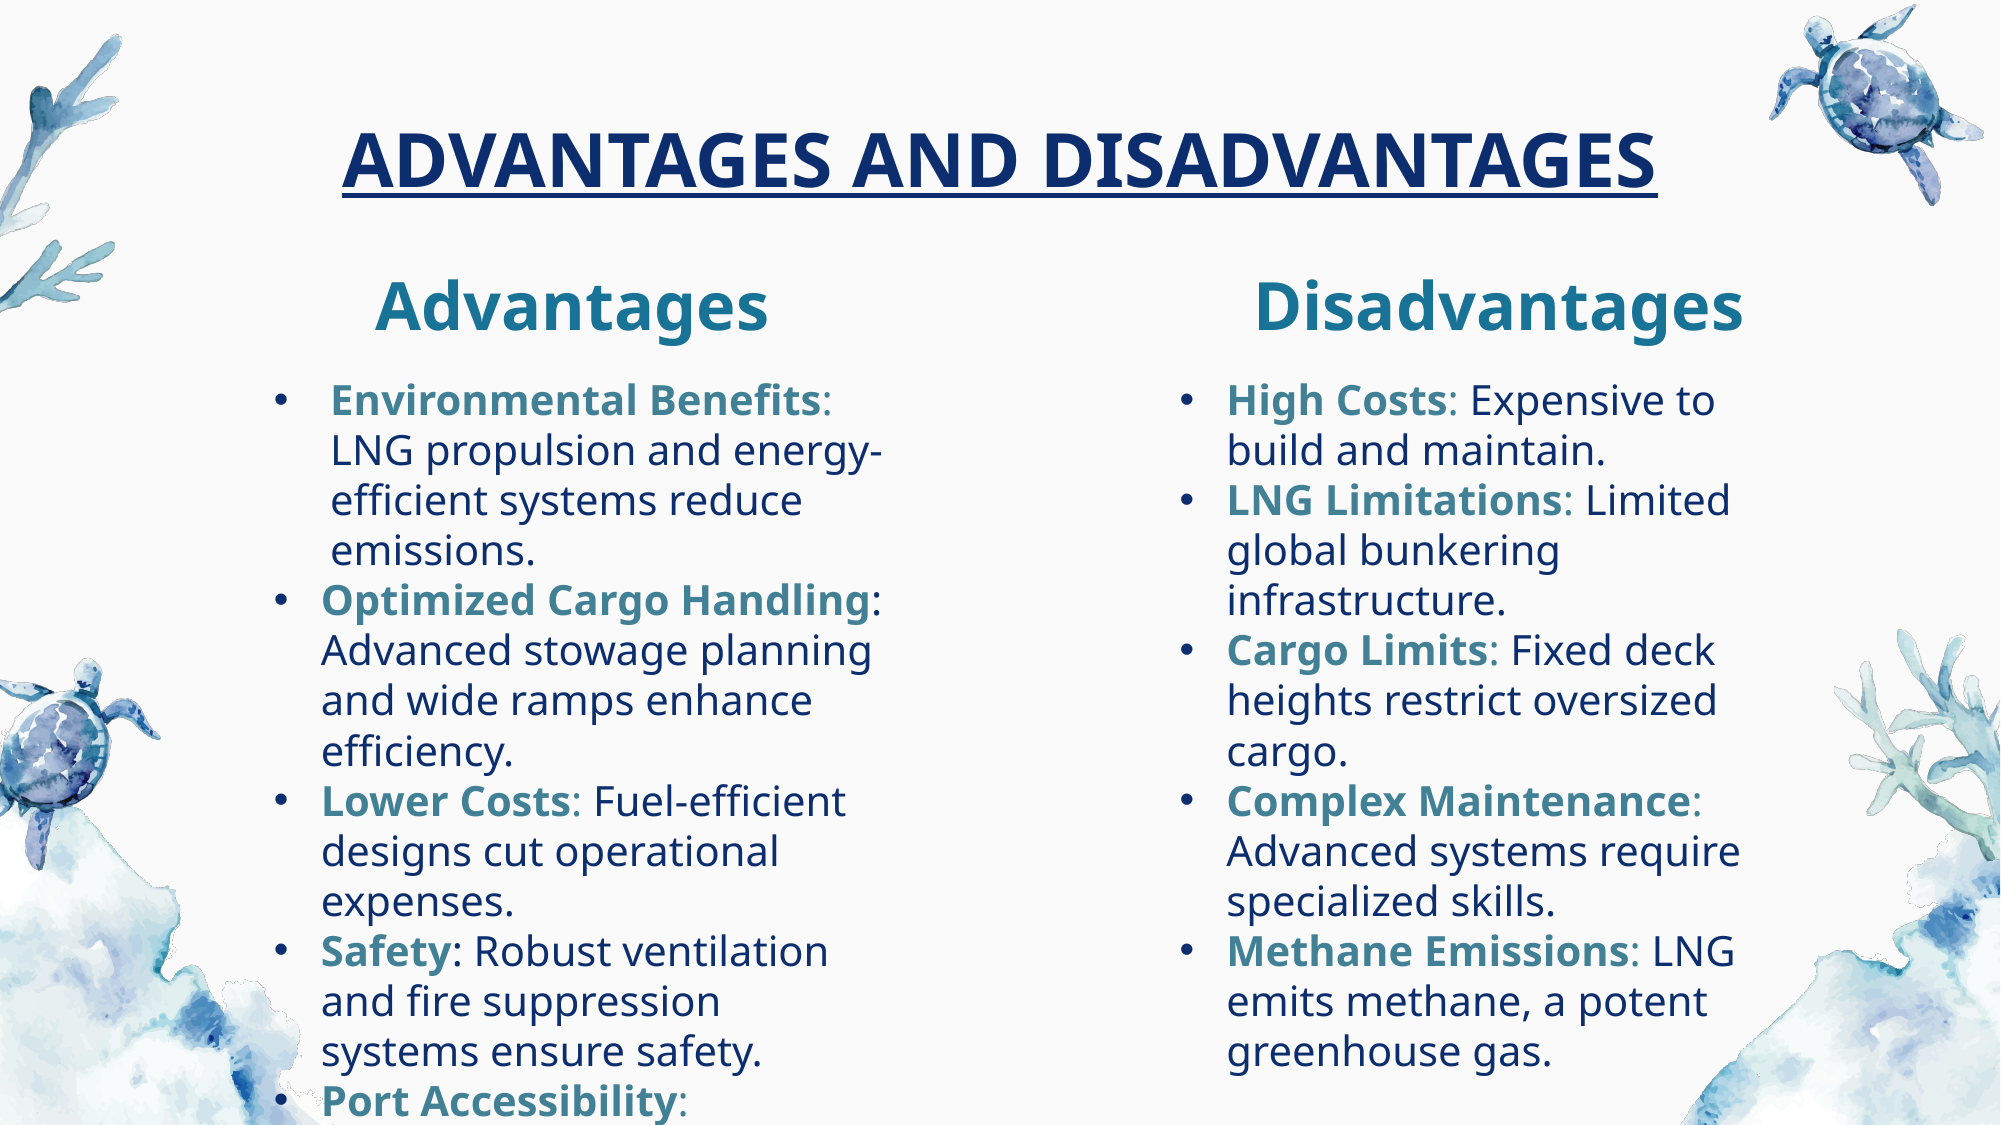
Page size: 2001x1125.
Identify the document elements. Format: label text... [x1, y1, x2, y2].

picture [1624, 517, 2001, 1125]
picture [1769, 4, 1984, 206]
subtitle Advantages [237, 233, 882, 359]
subtitle High Costs: Expensive to build and maintain. LNG Limitations: Limited global bunkering infrastructure. Cargo Limits: Fixed deck heights restrict oversized cargo. Complex Maintenance: Advanced systems require specialized skills. Methane Emissions: LNG emits methane, a potent greenhouse gas. [1164, 359, 1809, 954]
title ADVANTAGES AND DISADVANTAGES [157, 97, 1843, 223]
subtitle Environmental Benefits: LNG propulsion and energy-efficient systems reduce emissions. Optimized Cargo Handling: Advanced stowage planning and wide ramps enhance efficiency. Lower Costs: Fuel-efficient designs cut operational expenses. Safety: Robust ventilation and fire suppression systems ensure safety. Port Accessibility: Compatible with varied terminal setups. [258, 359, 905, 1032]
picture [0, 25, 132, 374]
picture [0, 633, 383, 1125]
subtitle Disadvantages [1164, 233, 1809, 359]
